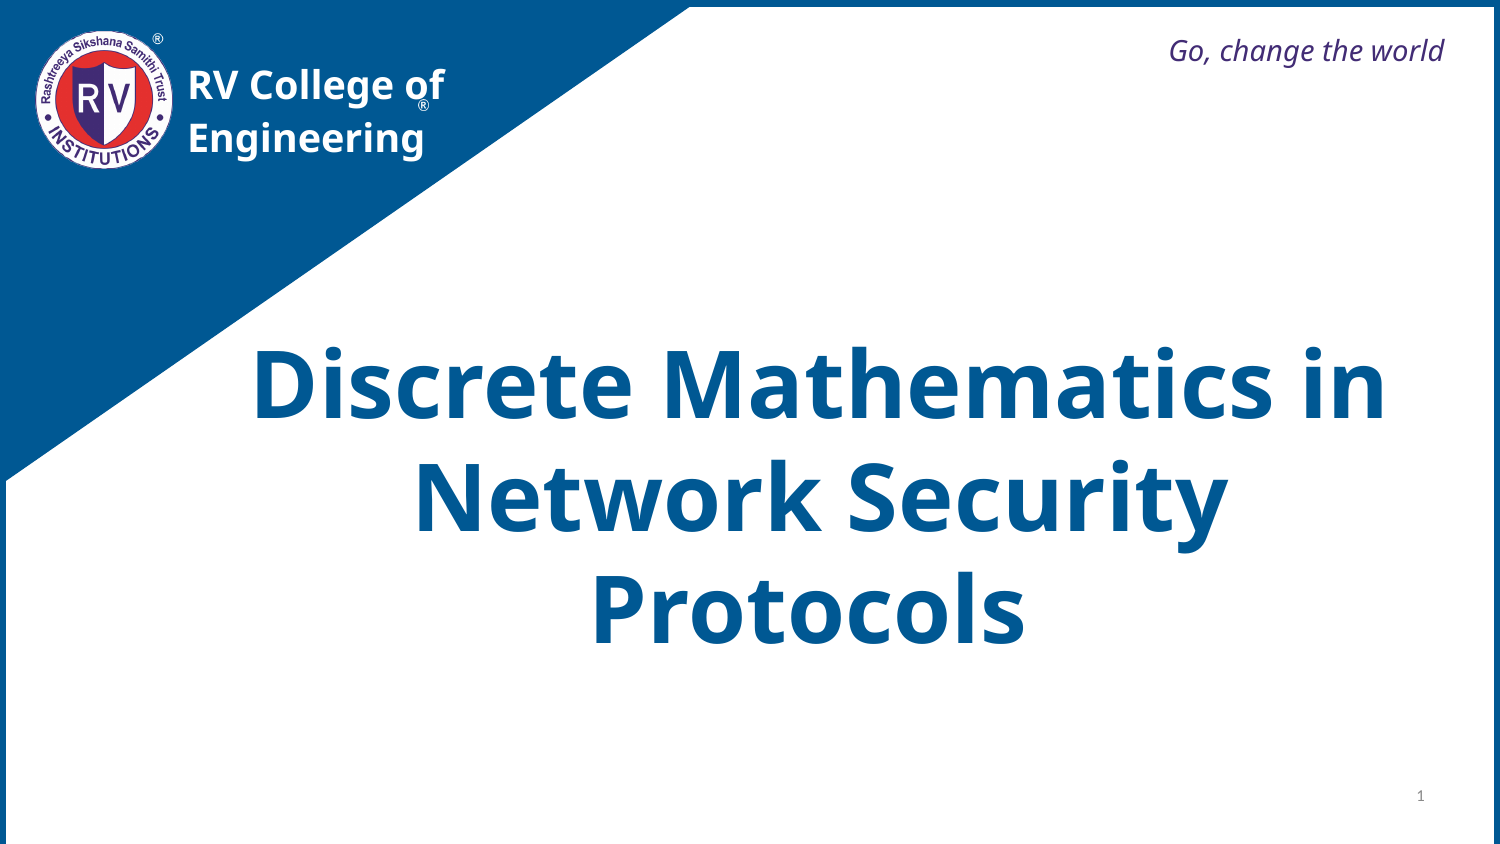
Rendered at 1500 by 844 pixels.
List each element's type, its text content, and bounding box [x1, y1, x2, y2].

text_box [0, 1, 698, 486]
text_box Discrete Mathematics in Network Security Protocols [187, 323, 1453, 663]
text_box RV College of Engineering [187, 53, 472, 161]
text_box Go, change the world [1168, 30, 1492, 67]
text_box [0, 1, 1500, 844]
text_box [35, 31, 173, 169]
slide_number ‹#› [1080, 784, 1426, 844]
